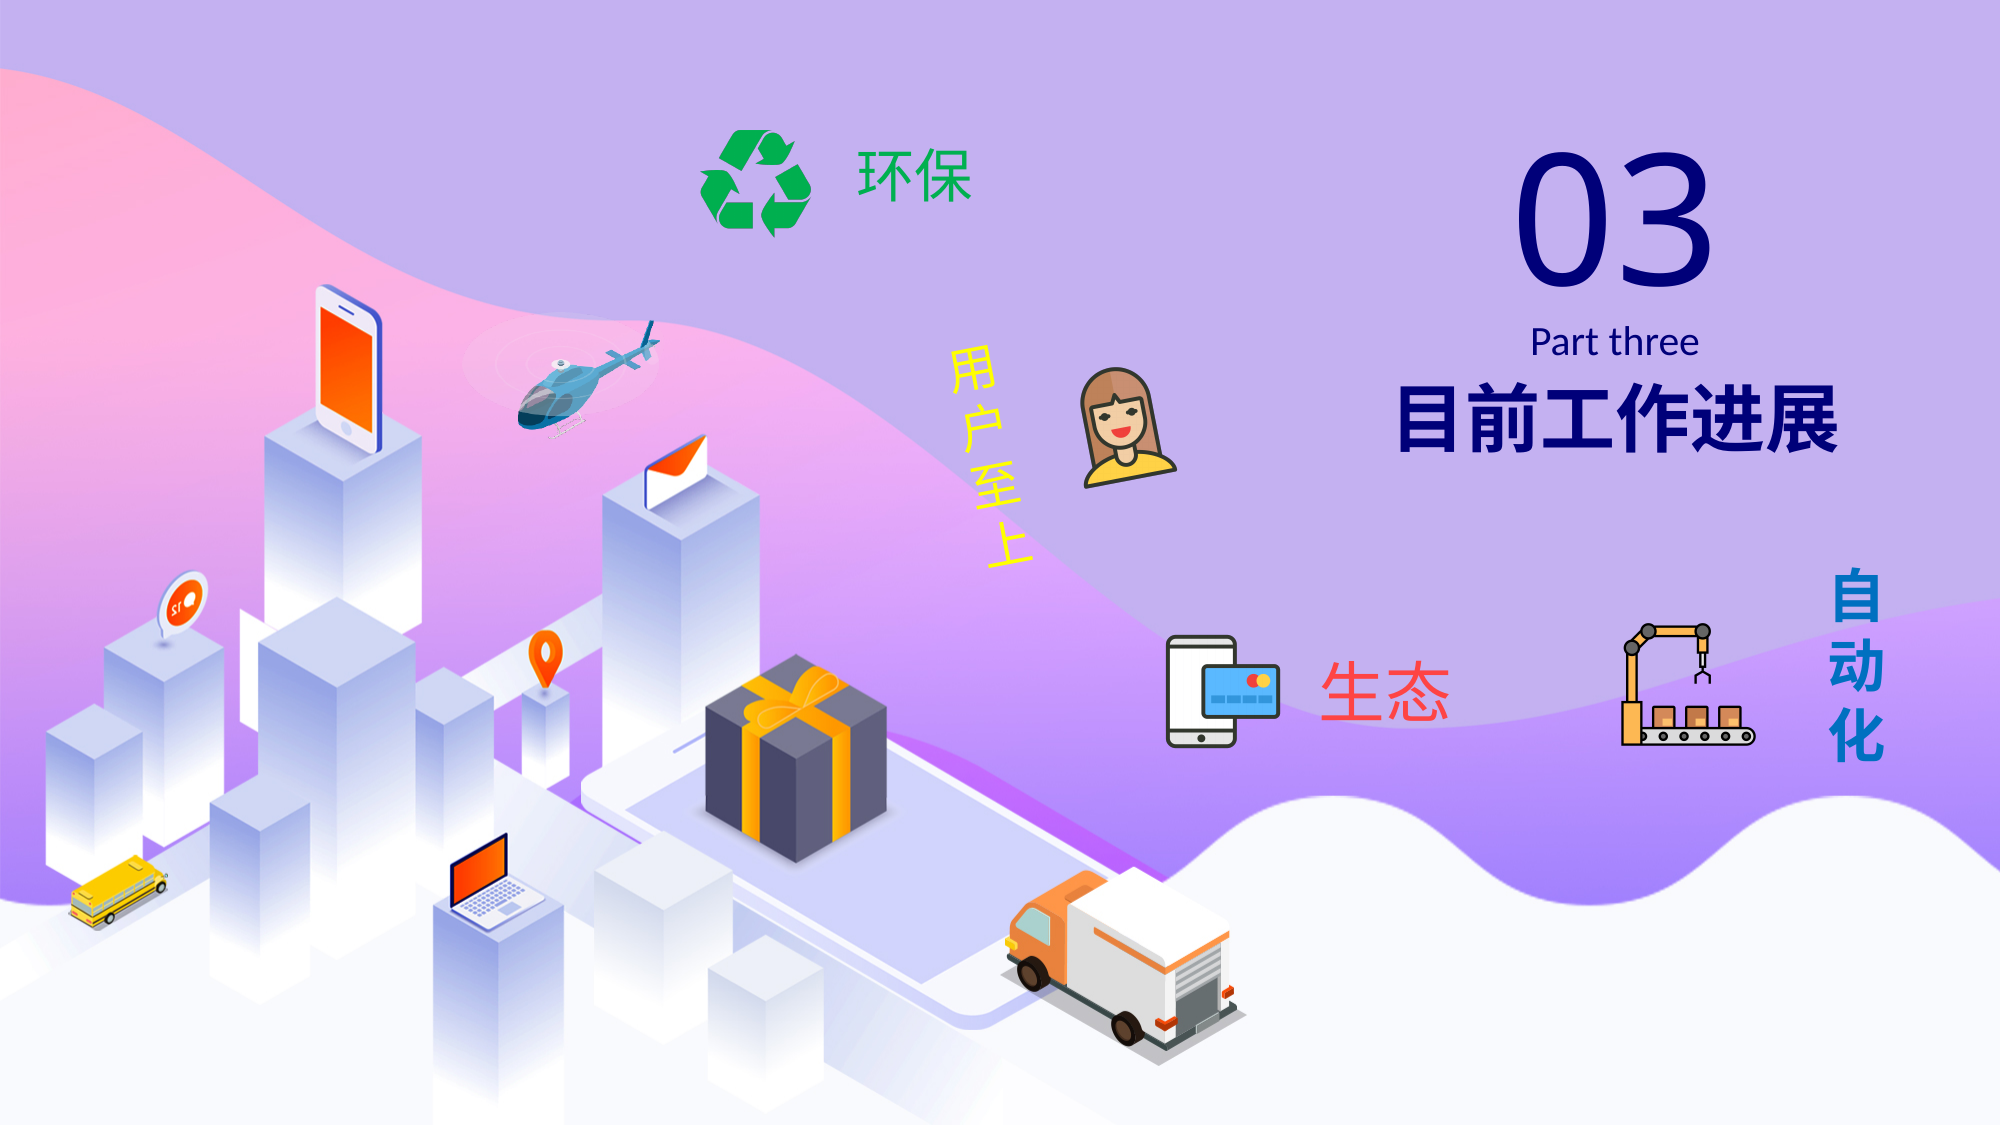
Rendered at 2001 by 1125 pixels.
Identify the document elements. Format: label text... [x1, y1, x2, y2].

text_box 03 [1467, 94, 1764, 330]
text_box 目前工作进展 [1326, 363, 1905, 459]
text_box 用户至上 [926, 324, 1042, 588]
text_box 生态 [1303, 643, 1468, 739]
picture [0, 0, 2000, 1125]
text_box 自动化 [1807, 551, 1905, 777]
text_box 环保 [840, 131, 989, 217]
text_box Part three [1493, 306, 1738, 394]
